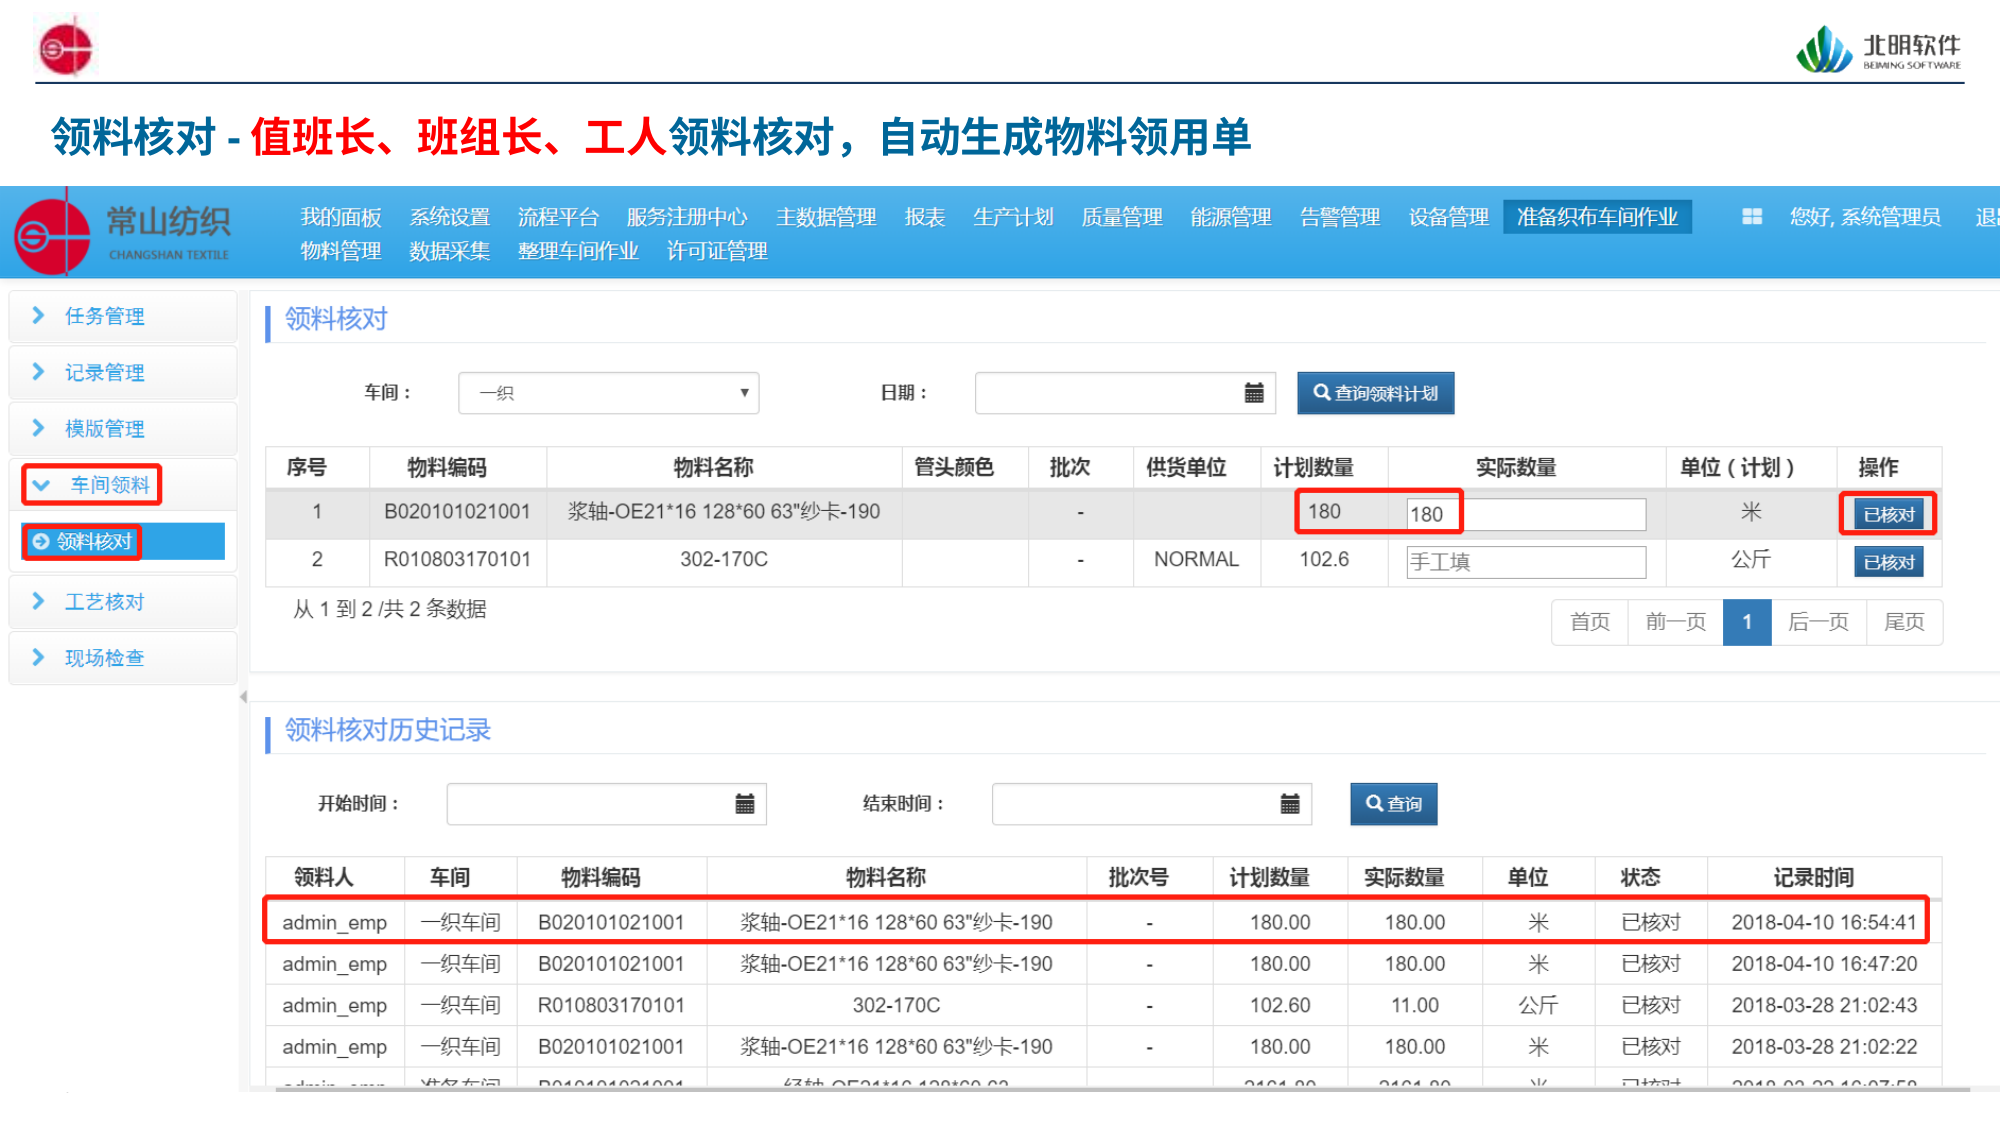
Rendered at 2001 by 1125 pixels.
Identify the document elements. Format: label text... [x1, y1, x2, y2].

picture [1795, 22, 1965, 78]
title 领料核对-值班长、班组长、工人领料核对，自动生成物料领用单 [35, 103, 1965, 174]
picture [0, 186, 2000, 1092]
picture [33, 12, 99, 81]
